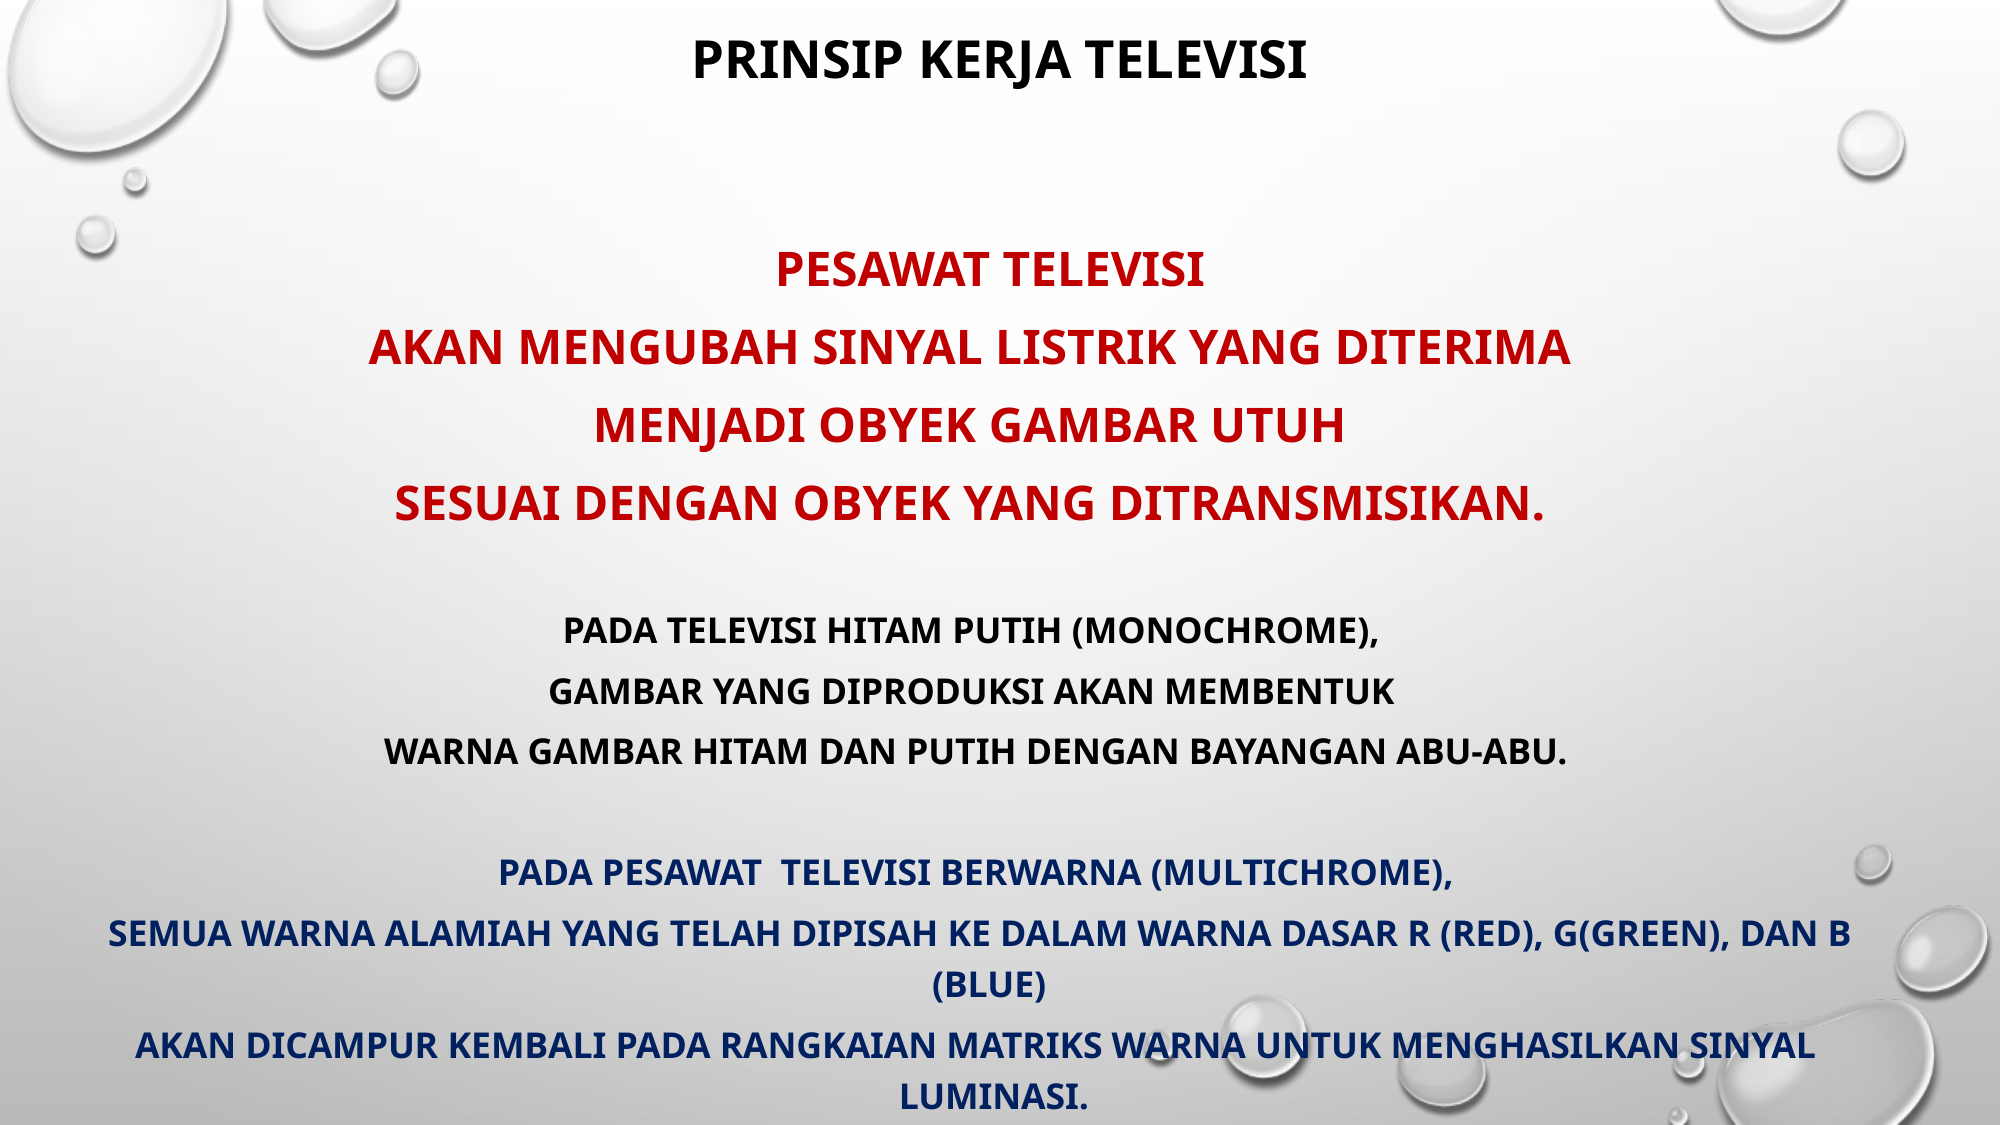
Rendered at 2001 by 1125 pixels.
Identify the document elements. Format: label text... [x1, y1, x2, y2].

picture [0, 0, 2000, 1125]
list Pesawat televisi akan mengubah sinyal listrik yang diterima menjadi obYek gambar utuh sesuai dengan obYek yang ditranSmisikan. Pada televisi hitam putih (monochrome), gambar yang diproduksi akan membentuk warna gambar hitam dan putih dengan bayangan abu-abu. Pada pesawat televisi berwarna (multichrome), semua warna alamiah yang telah dipisah ke dalam warna dasar R (red), G(green), dan B (blue) akan dicampur kembali pada rangkaian matriks warna untuk menghasilkan sinyal luminasi. [50, 187, 1902, 1125]
title PRINSIP KERJA TELEVISI [149, 25, 1851, 161]
